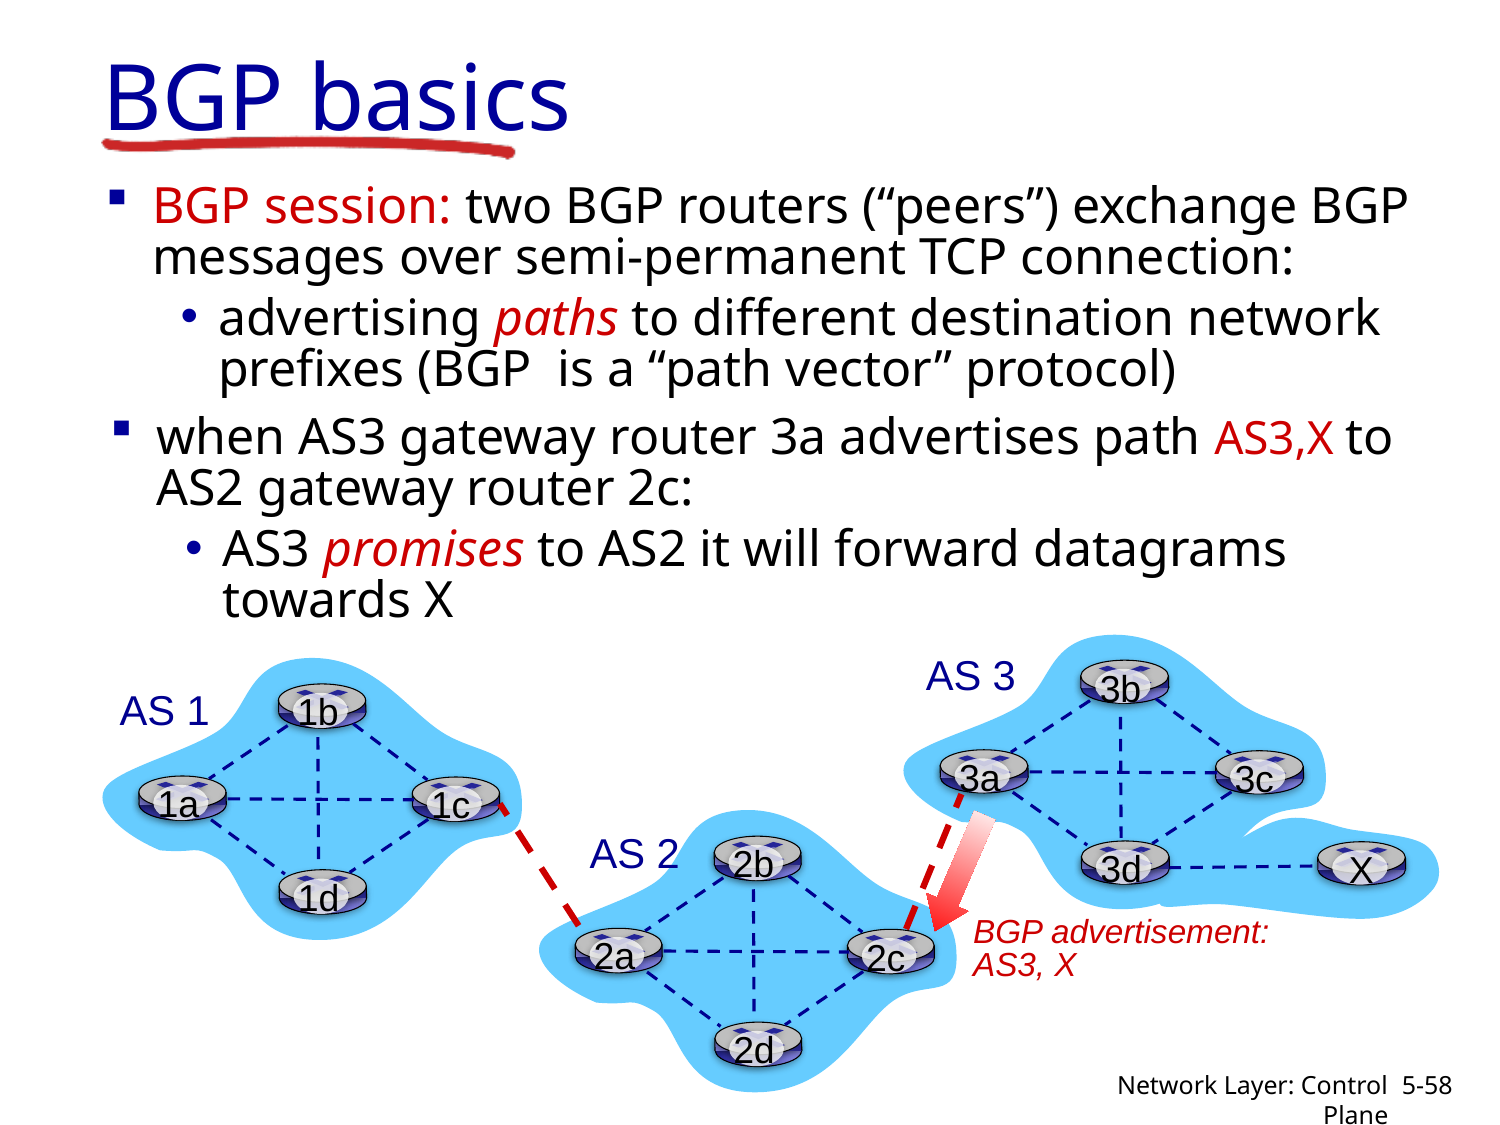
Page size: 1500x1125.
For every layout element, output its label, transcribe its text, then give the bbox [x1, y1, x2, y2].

text_box BGP session: two BGP routers (“peers”) exchange BGP messages over semi-permanent TCP connection: advertising paths to different destination network prefixes (BGP is a “path vector” protocol) [90, 175, 1487, 379]
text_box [538, 809, 957, 1093]
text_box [102, 657, 523, 941]
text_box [1366, 817, 1440, 920]
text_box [936, 809, 1363, 994]
slide_number 5-58 [1387, 1062, 1478, 1107]
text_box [939, 656, 1304, 808]
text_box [905, 793, 962, 930]
text_box [903, 743, 934, 792]
text_box AS 3 [911, 641, 1032, 707]
title BGP basics [87, 0, 1363, 188]
picture [100, 131, 520, 166]
footer Network Layer: Control Plane [1045, 1062, 1404, 1102]
list when AS3 gateway router 3a advertises path AS3,X to AS2 gateway router 2c: AS3 promises to AS2 it will forward datagrams towards X [95, 406, 1491, 609]
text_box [499, 803, 579, 927]
text_box [1059, 634, 1180, 655]
text_box [1308, 735, 1326, 807]
